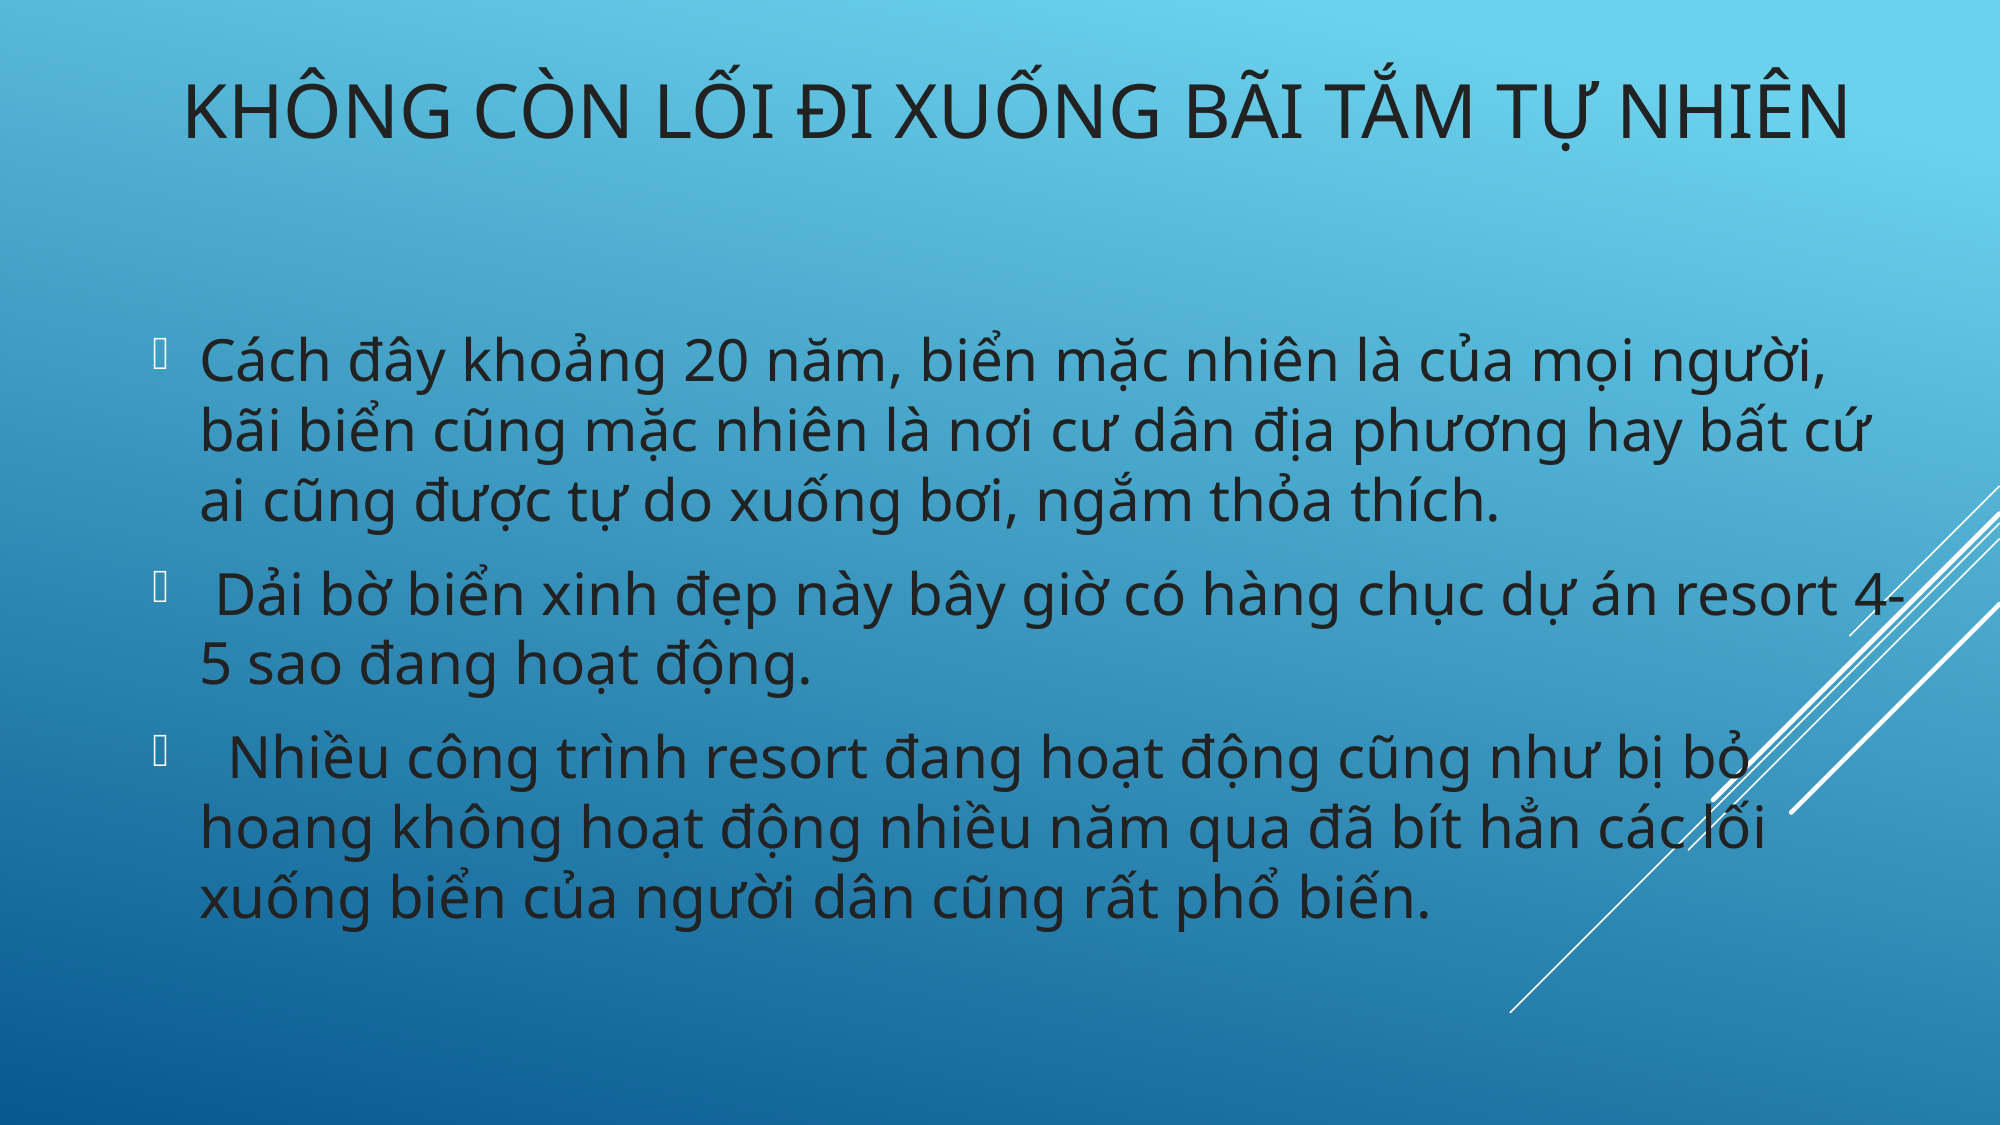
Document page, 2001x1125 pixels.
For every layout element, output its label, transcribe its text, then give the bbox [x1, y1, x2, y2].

list Cách đây khoảng 20 năm, biển mặc nhiên là của mọi người, bãi biển cũng mặc nhiên là nơi cư dân địa phương hay bất cứ ai cũng được tự do xuống bơi, ngắm thỏa thích. Dải bờ biển xinh đẹp này bây giờ có hàng chục dự án resort 4-5 sao đang hoạt động. Nhiều công trình resort đang hoạt động cũng như bị bỏ hoang không hoạt động nhiều năm qua đã bít hẳn các lối xuống biển của người dân cũng rất phổ biến. [137, 193, 1938, 1060]
title Không còn lối đi xuống bãi tắm tự nhiên [166, 29, 1919, 193]
